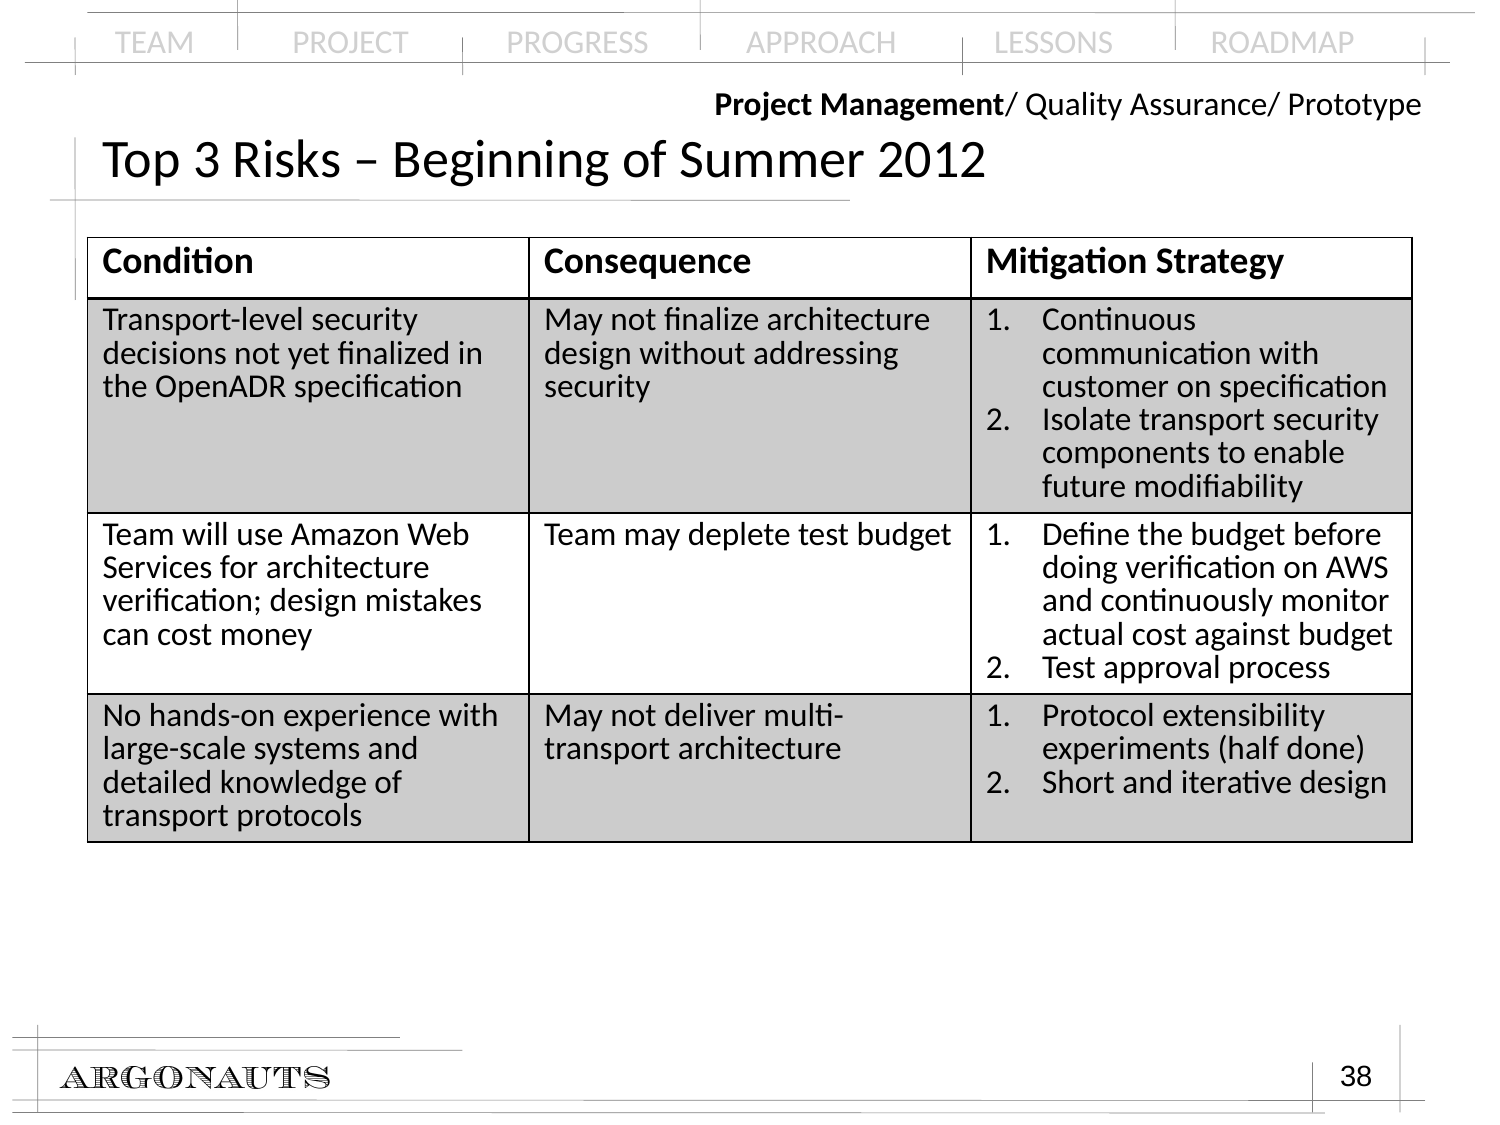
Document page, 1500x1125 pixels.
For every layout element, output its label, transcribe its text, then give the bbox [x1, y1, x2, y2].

text_box Project Management/ Quality Assurance/ Prototype [699, 74, 1500, 130]
table_cell Team will use Amazon Web Services for architecture verification; design mistakes can cost money [88, 514, 528, 693]
table_header Condition [88, 238, 528, 297]
picture [50, 1055, 350, 1099]
slide_number 38 [1074, 1050, 1388, 1125]
table_cell No hands-on experience with large-scale systems and detailed knowledge of transport protocols [88, 695, 528, 841]
table_header Consequence [530, 238, 970, 297]
table_cell Define the budget before doing verification on AWS and continuously monitor actual cost against budget Test approval process [972, 514, 1411, 693]
table_cell Transport-level security decisions not yet finalized in the OpenADR specification [88, 300, 528, 512]
table_header Mitigation Strategy [972, 238, 1411, 297]
table_cell May not deliver multi-transport architecture [530, 695, 970, 841]
table_cell Continuous communication with customer on specification Isolate transport security components to enable future modifiability [972, 300, 1411, 512]
table_cell Team may deplete test budget [530, 514, 970, 693]
table_cell Protocol extensibility experiments (half done) Short and iterative design [972, 695, 1411, 841]
title Top 3 Risks – Beginning of Summer 2012 [87, 112, 1413, 200]
table_cell May not finalize architecture design without addressing security [530, 300, 970, 512]
